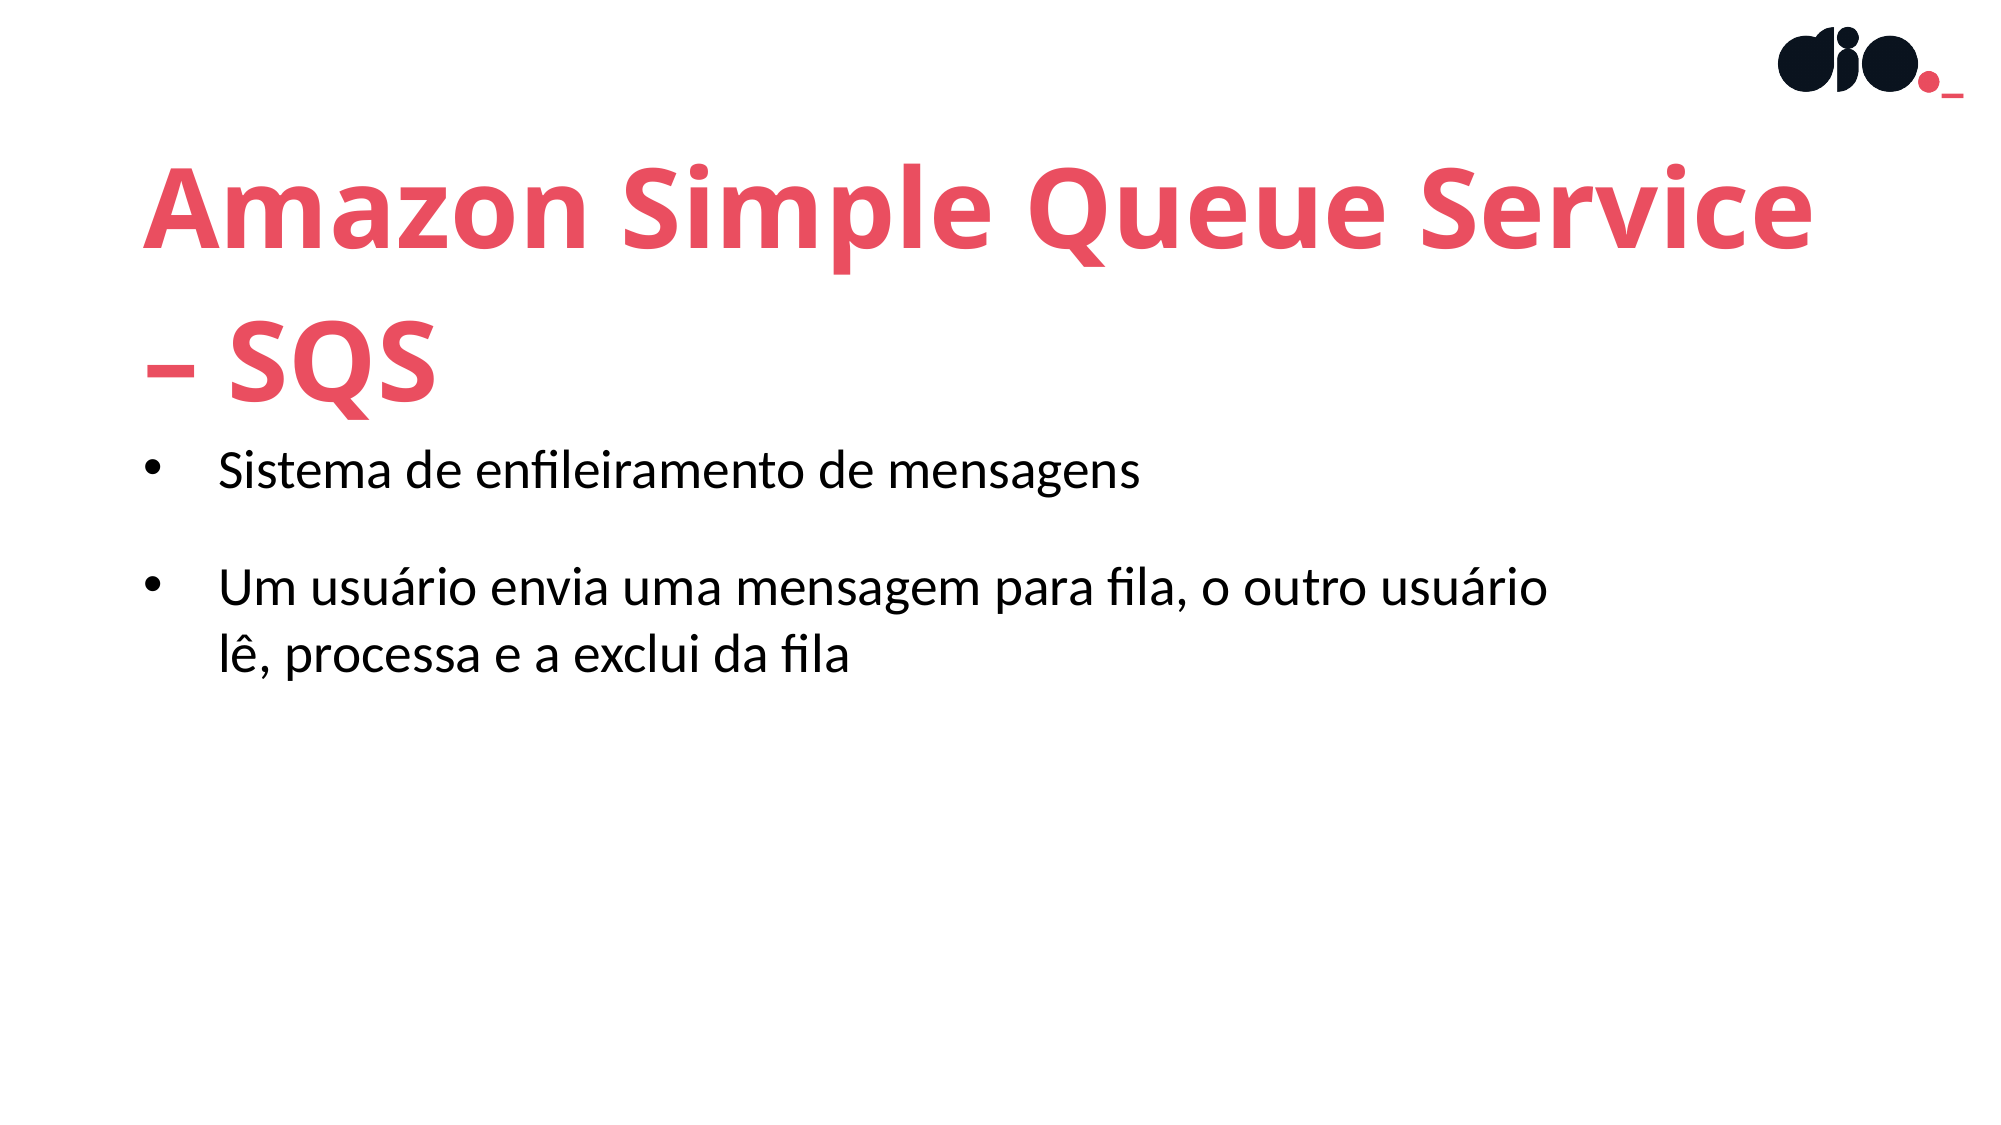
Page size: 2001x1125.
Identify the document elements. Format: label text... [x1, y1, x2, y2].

text_box Sistema de enfileiramento de mensagens Um usuário envia uma mensagem para fila, o outro usuário lê, processa e a exclui da fila [123, 413, 1617, 954]
text_box Amazon Simple Queue Service – SQS [123, 171, 1871, 370]
picture [1777, 26, 1964, 99]
